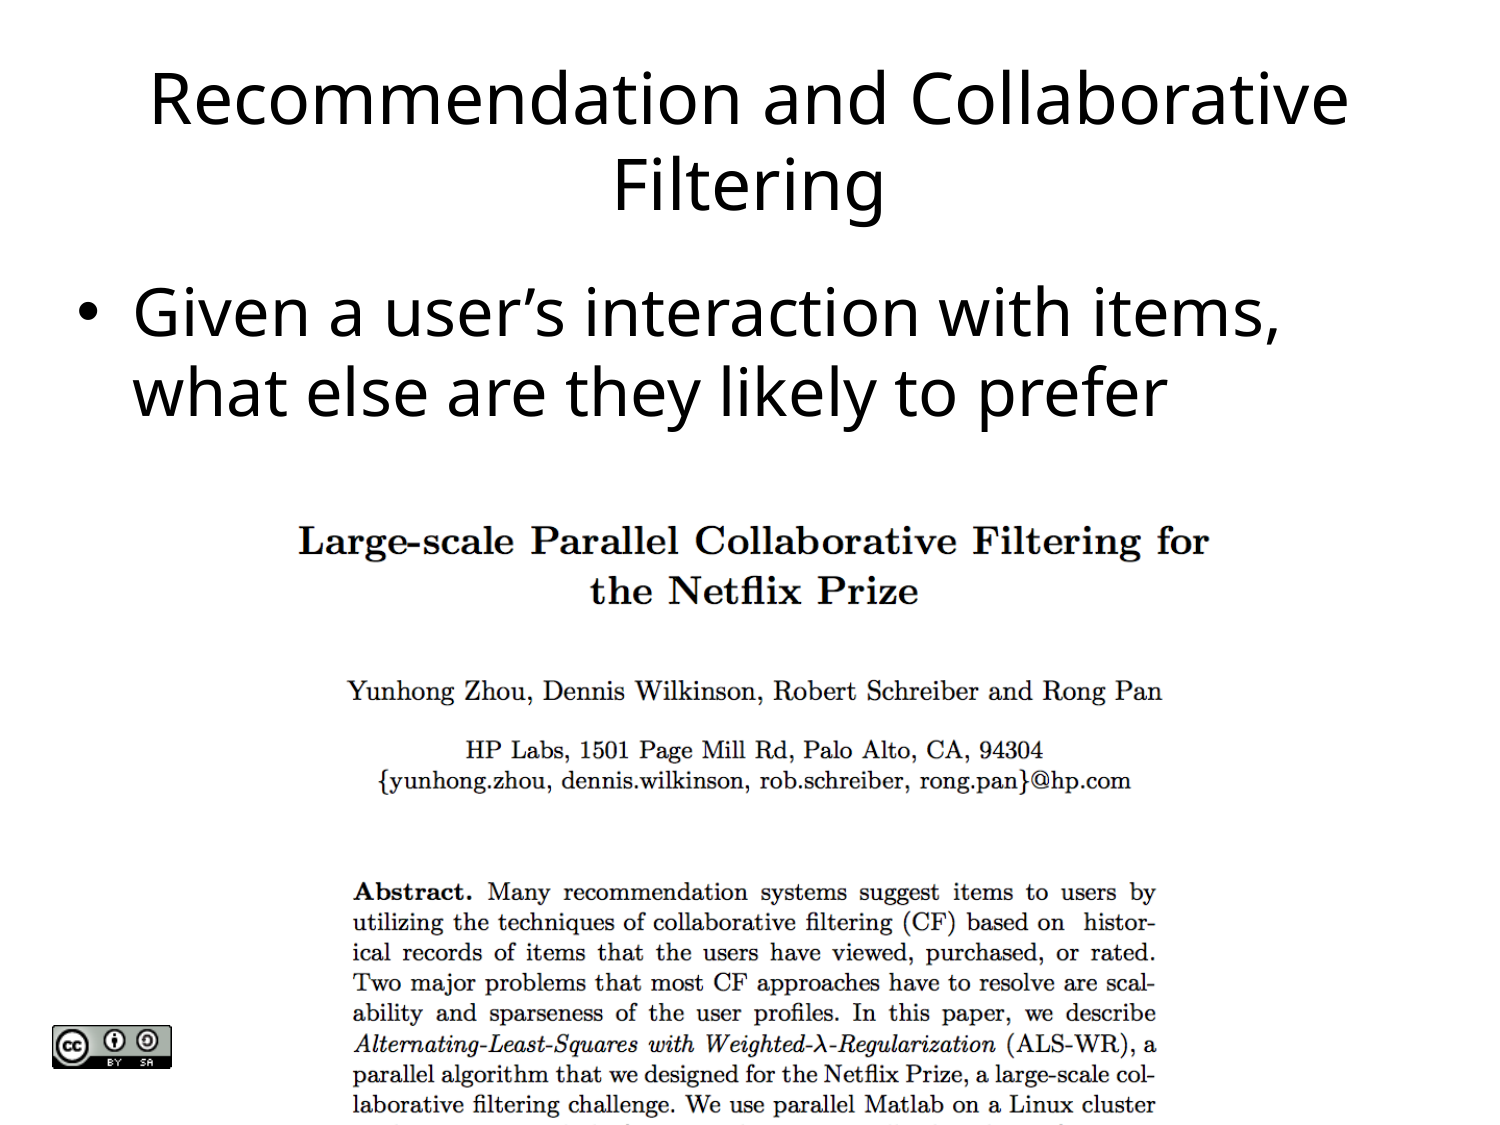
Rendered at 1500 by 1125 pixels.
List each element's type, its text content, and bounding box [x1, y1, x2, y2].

title Recommendation and Collaborative Filtering [75, 45, 1425, 233]
picture [178, 476, 1321, 1125]
list Given a user’s interaction with items, what else are they likely to prefer [61, 262, 1412, 1005]
picture [52, 1025, 172, 1069]
